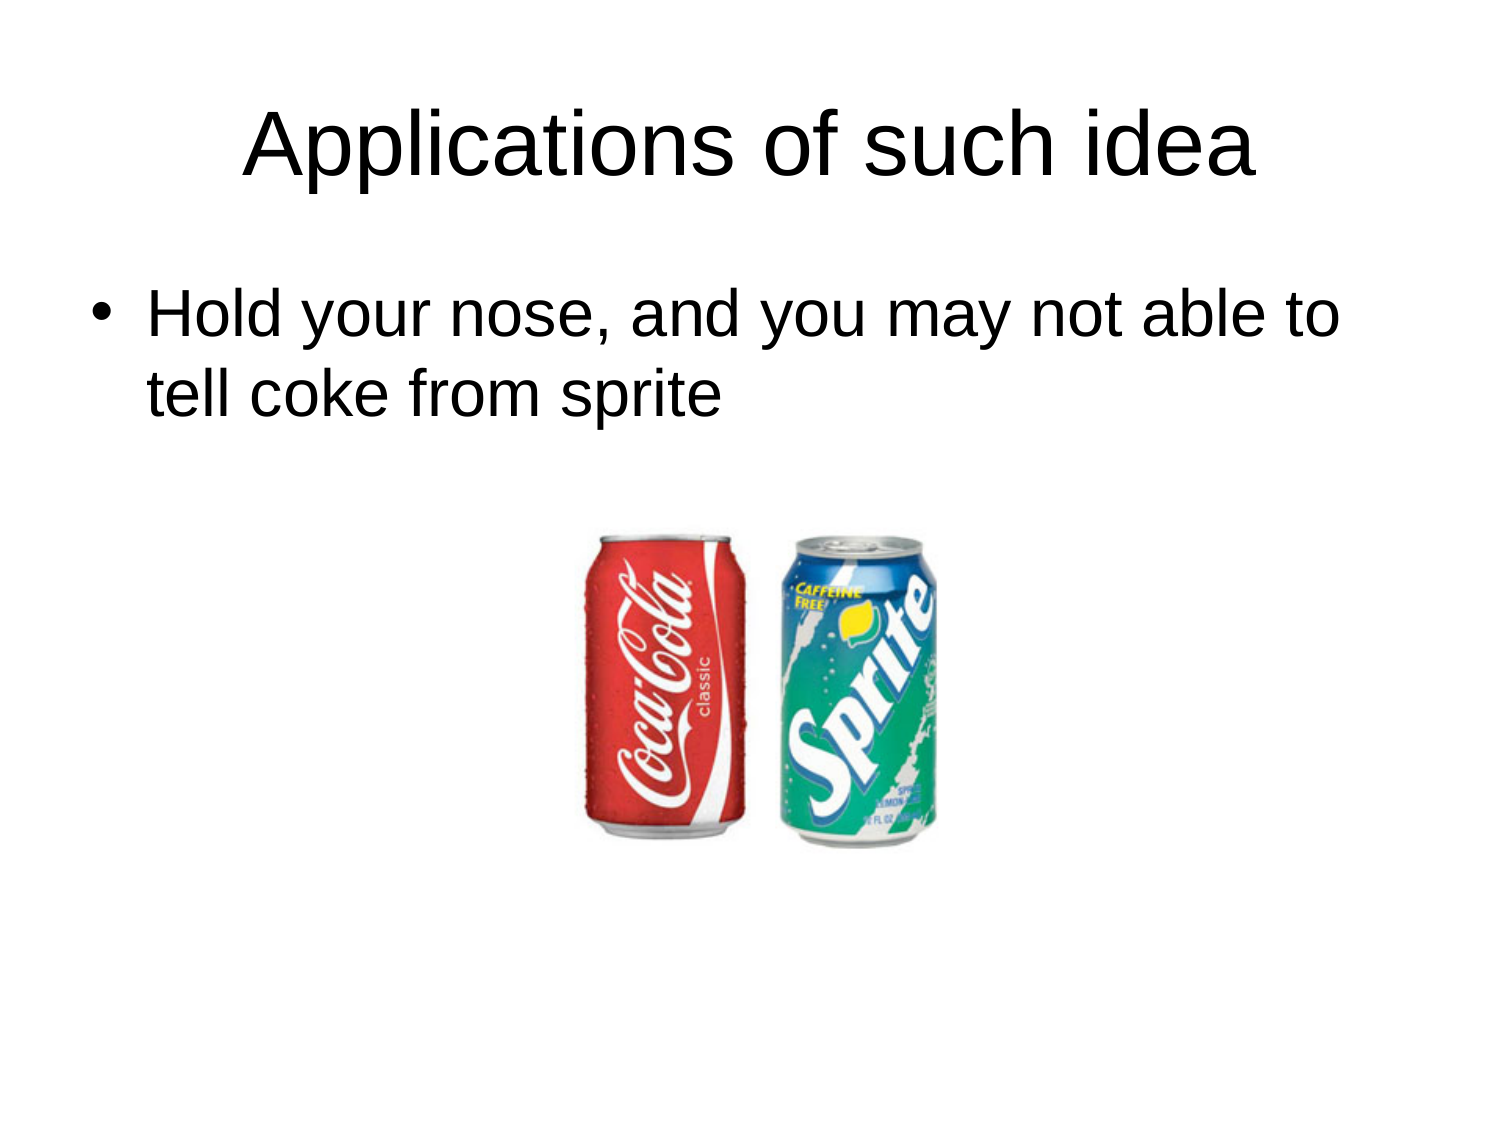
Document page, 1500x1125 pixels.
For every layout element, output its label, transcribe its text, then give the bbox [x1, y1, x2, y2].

picture [525, 503, 995, 864]
title Applications of such idea [75, 45, 1425, 233]
list Hold your nose, and you may not able to tell coke from sprite [75, 262, 1425, 1005]
